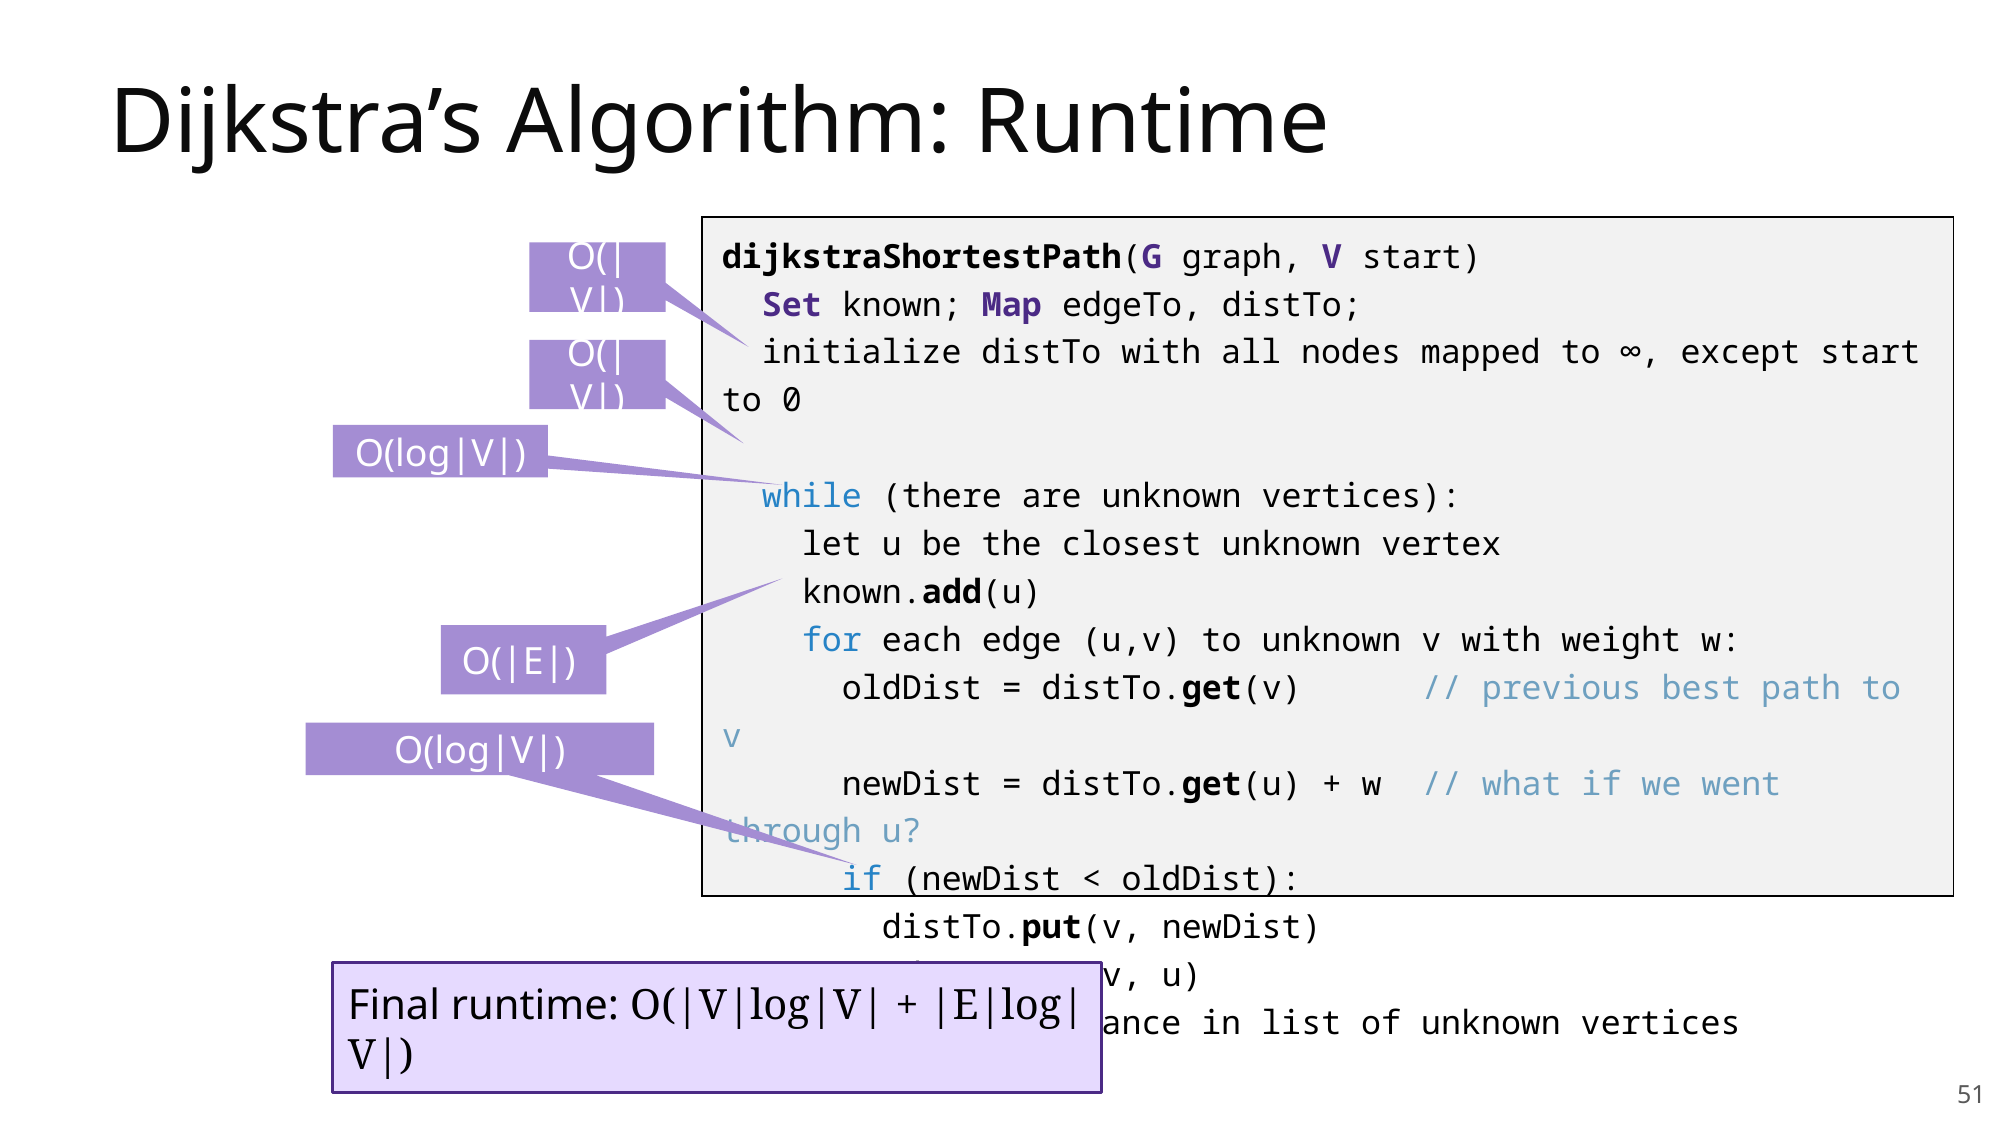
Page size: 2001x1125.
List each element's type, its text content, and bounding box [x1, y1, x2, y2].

text_box O(|V|) [529, 339, 744, 444]
text_box O(log|V|) [332, 424, 783, 485]
text_box dijkstraShortestPath(G graph, V start) Set known; Map edgeTo, distTo; initialize distTo with all nodes mapped to ∞, except start to 0 while (there are unknown vertices): let u be the closest unknown vertex known.add(u) for each edge (u,v) to unknown v with weight w: oldDist = distTo.get(v) // previous best path to v newDist = distTo.get(u) + w // what if we went through u? if (newDist < oldDist): distTo.put(v, newDist) edgeTo.put(v, u) update distance in list of unknown vertices [701, 216, 1954, 897]
text_box O(|E|) [440, 578, 783, 695]
text_box O(|V|) [529, 242, 749, 347]
text_box Final runtime: O(|V|log|V| + |E|log|V|) [332, 962, 1102, 1093]
text_box O(log|V|) [305, 722, 857, 865]
title Dijkstra’s Algorithm: Runtime [94, 43, 1930, 210]
